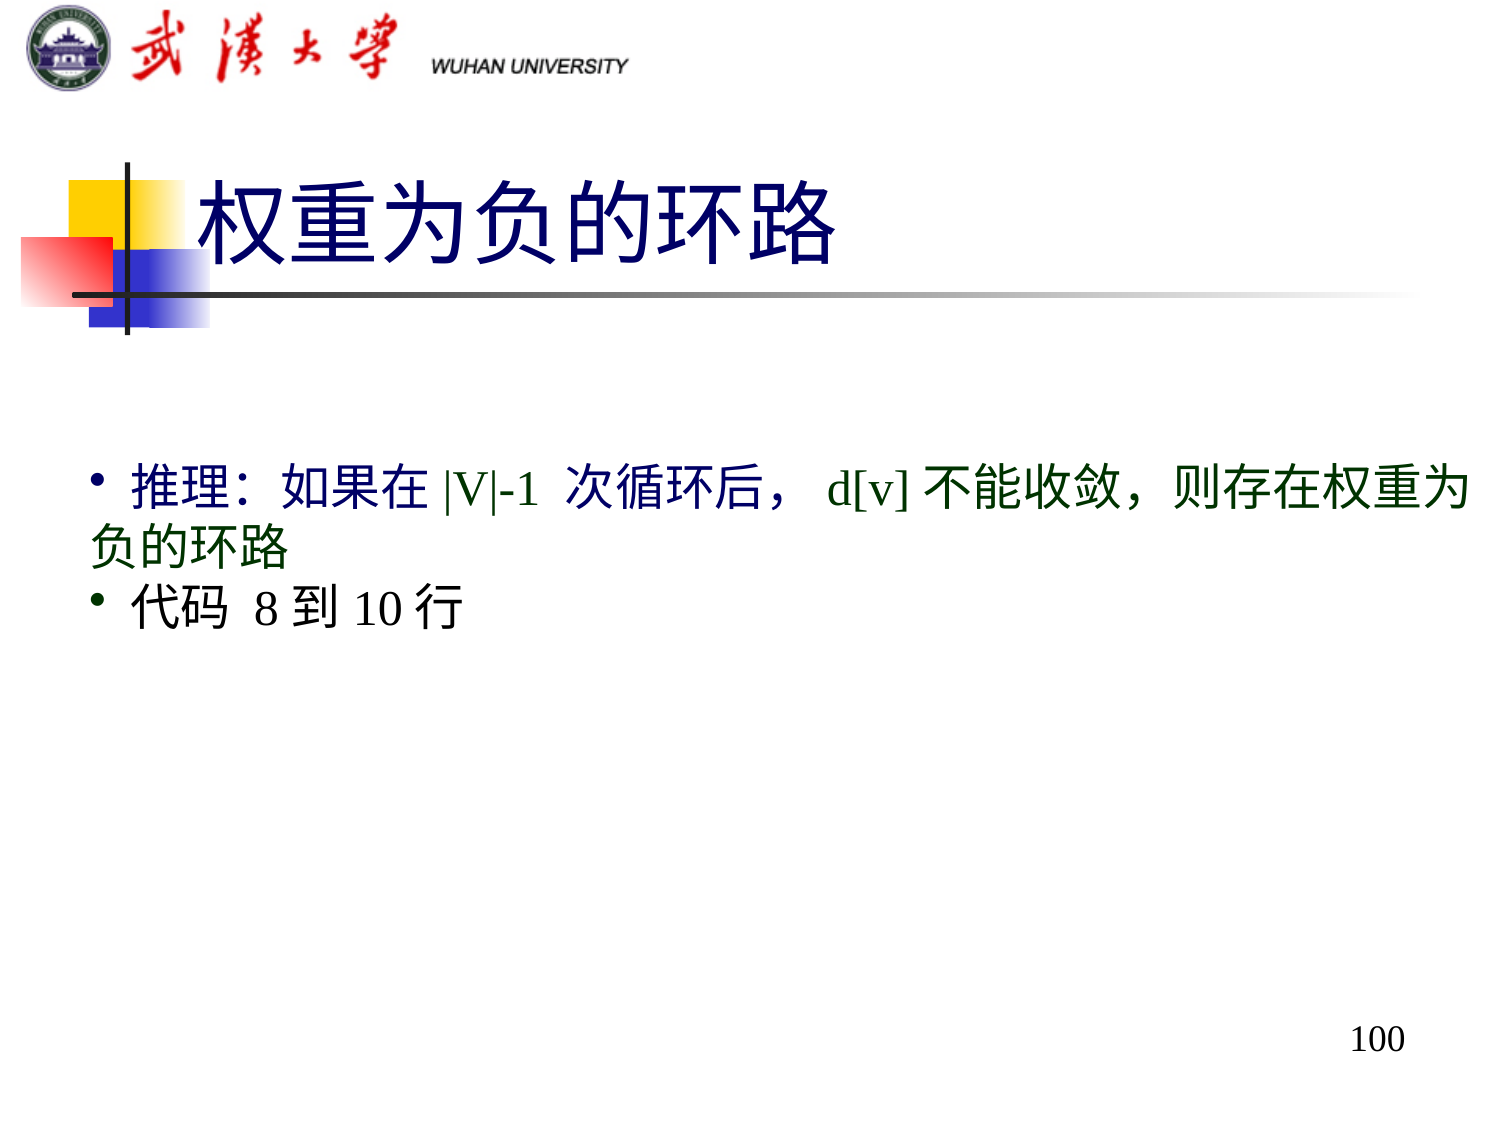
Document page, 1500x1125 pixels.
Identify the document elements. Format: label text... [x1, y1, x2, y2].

text_box 推理：如果在|V|-1 次循环后，d[v]不能收敛，则存在权重为负的环路 代码 8到10行 [74, 447, 1500, 643]
picture [0, 0, 643, 93]
text_box 权重为负的环路 [181, 158, 1394, 284]
slide_number 100 [1334, 1006, 1500, 1082]
